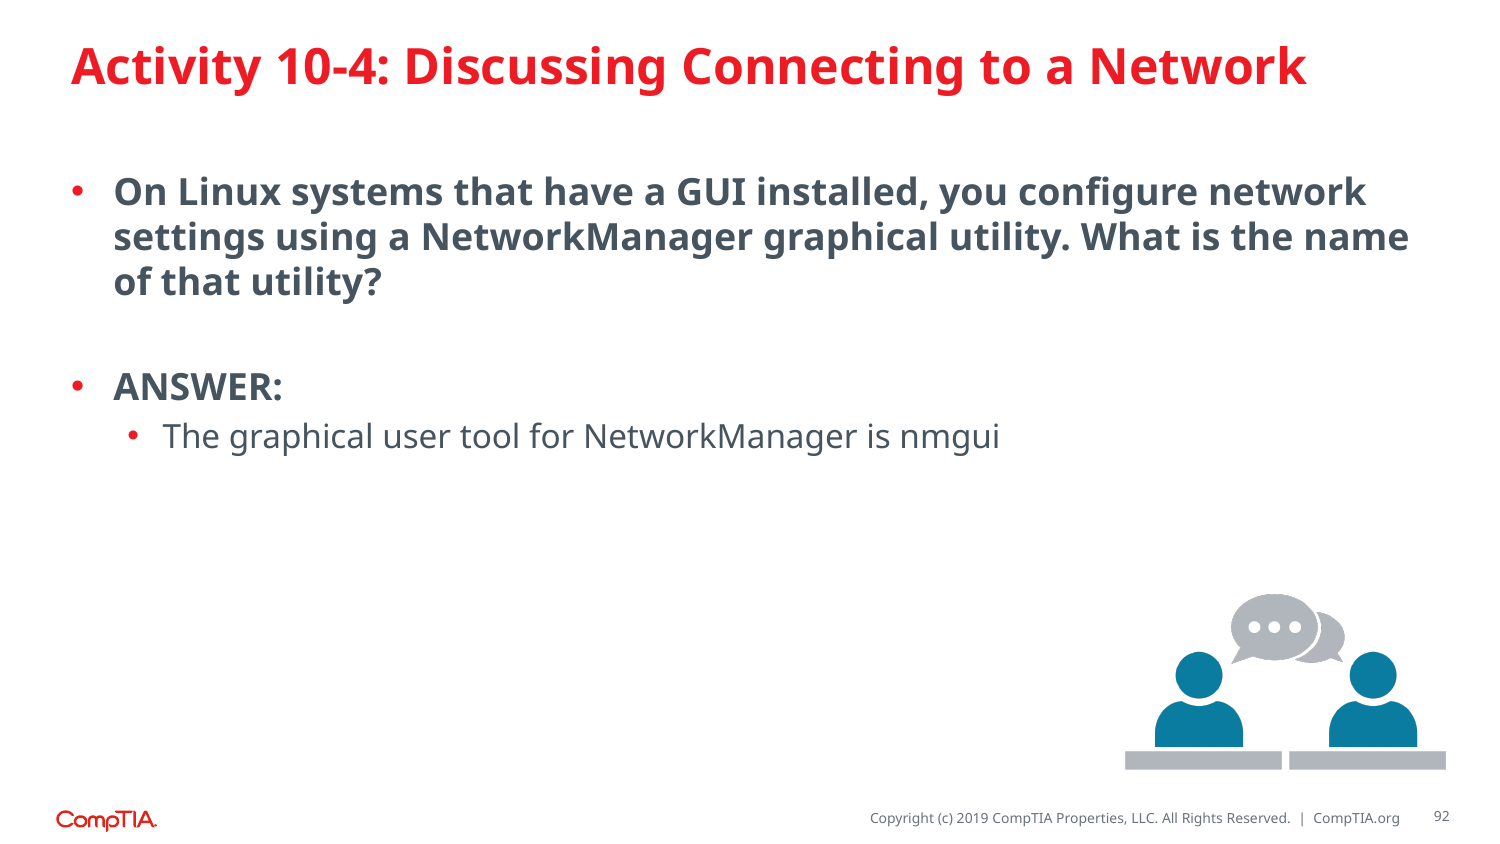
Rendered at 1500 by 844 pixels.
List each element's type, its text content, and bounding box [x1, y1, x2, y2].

picture [1124, 593, 1446, 770]
list On Linux systems that have a GUI installed, you configure network settings using a NetworkManager graphical utility. What is the name of that utility? ANSWER: The graphical user tool for NetworkManager is nmgui [56, 160, 1444, 768]
title Activity 10-4: Discussing Connecting to a Network [56, 12, 1350, 117]
slide_number 92 [1407, 800, 1450, 835]
